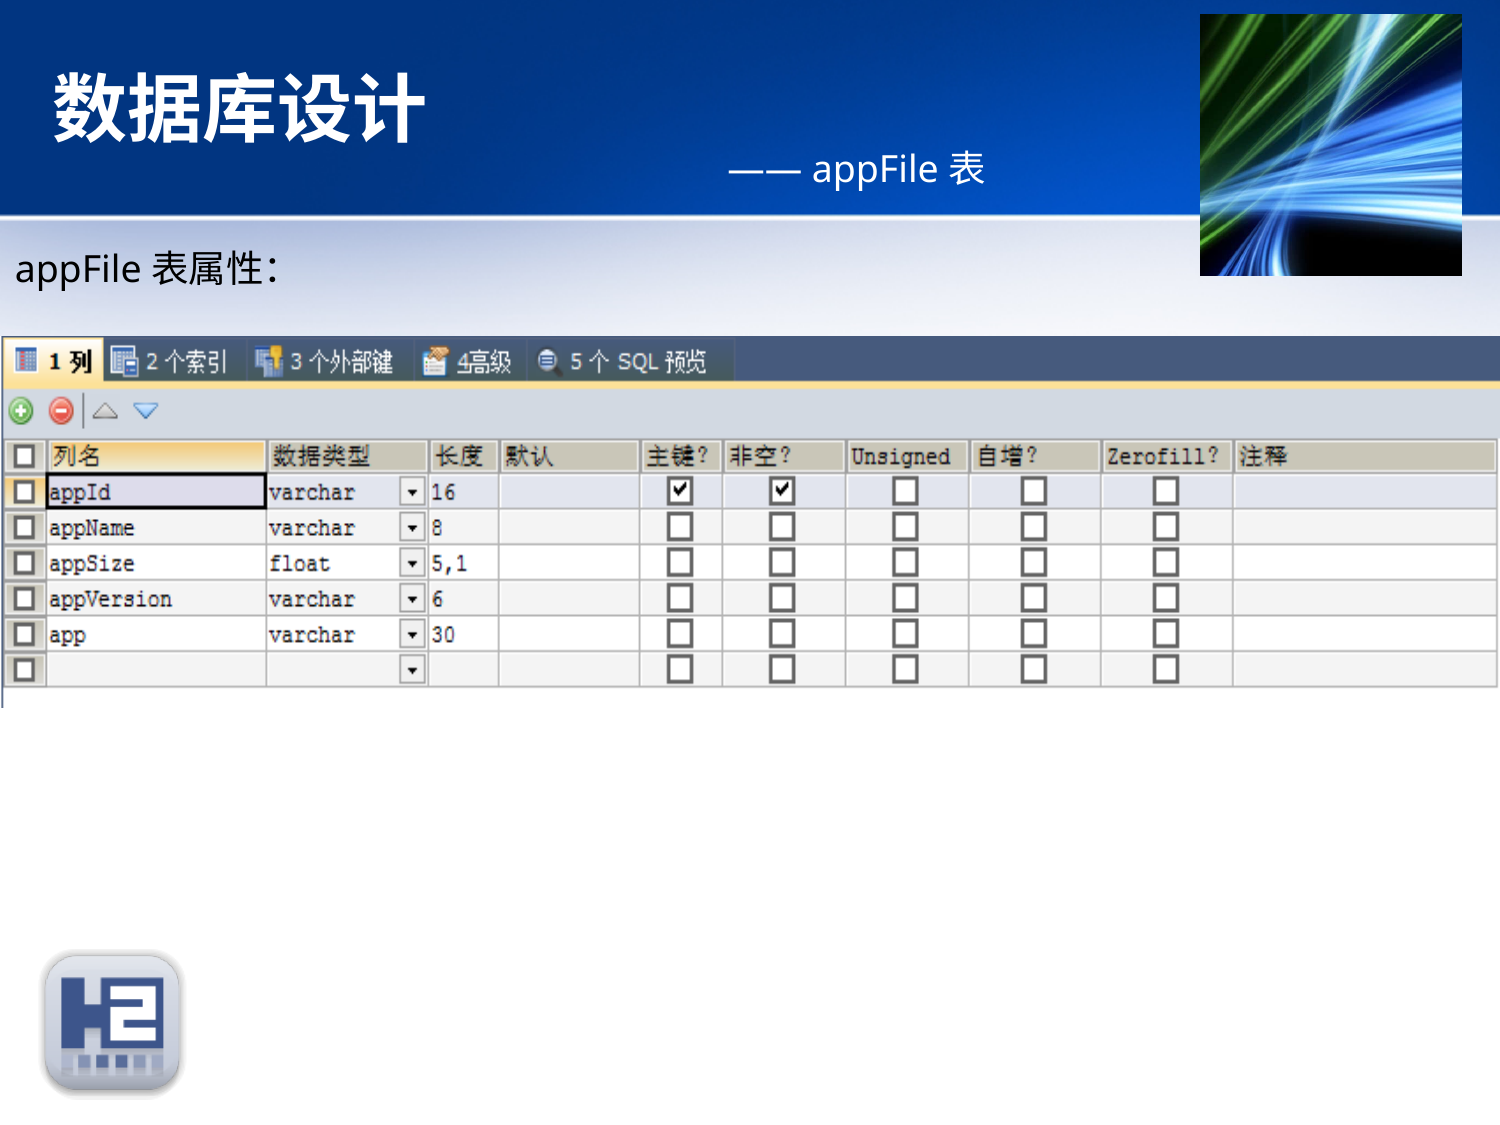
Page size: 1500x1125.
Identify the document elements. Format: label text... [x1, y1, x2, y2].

title 数据库设计 [37, 12, 1225, 200]
text_box appFile表属性： [0, 237, 525, 298]
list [37, 949, 188, 1101]
picture [0, 0, 1500, 1125]
text_box —— appFile表 [712, 137, 1150, 197]
